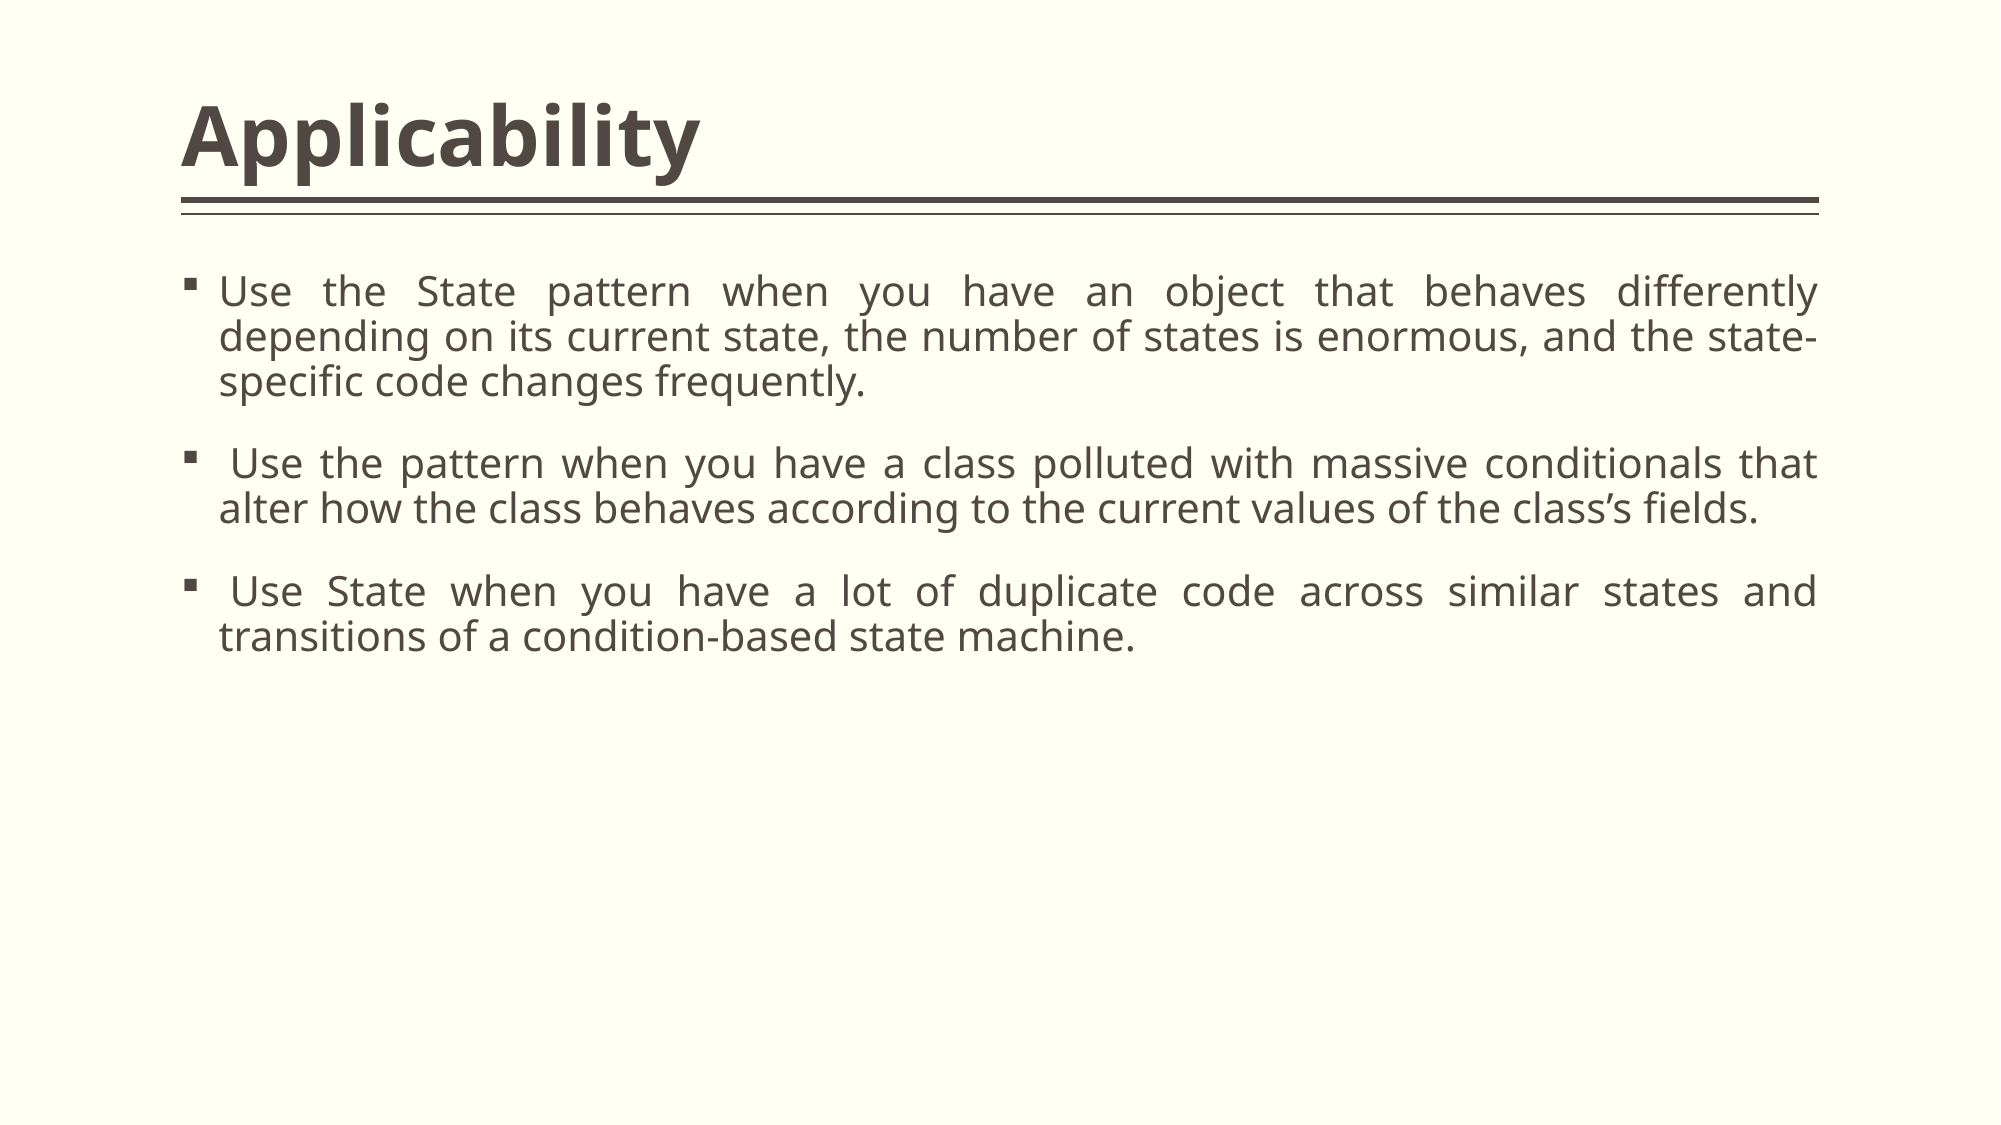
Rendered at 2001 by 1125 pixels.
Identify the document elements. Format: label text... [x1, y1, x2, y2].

title Applicability [181, 12, 1819, 193]
list Use the State pattern when you have an object that behaves differently depending on its current state, the number of states is enormous, and the state-specific code changes frequently. Use the pattern when you have a class polluted with massive conditionals that alter how the class behaves according to the current values of the class’s fields. Use State when you have a lot of duplicate code across similar states and transitions of a condition-based state machine. [181, 262, 1819, 1013]
